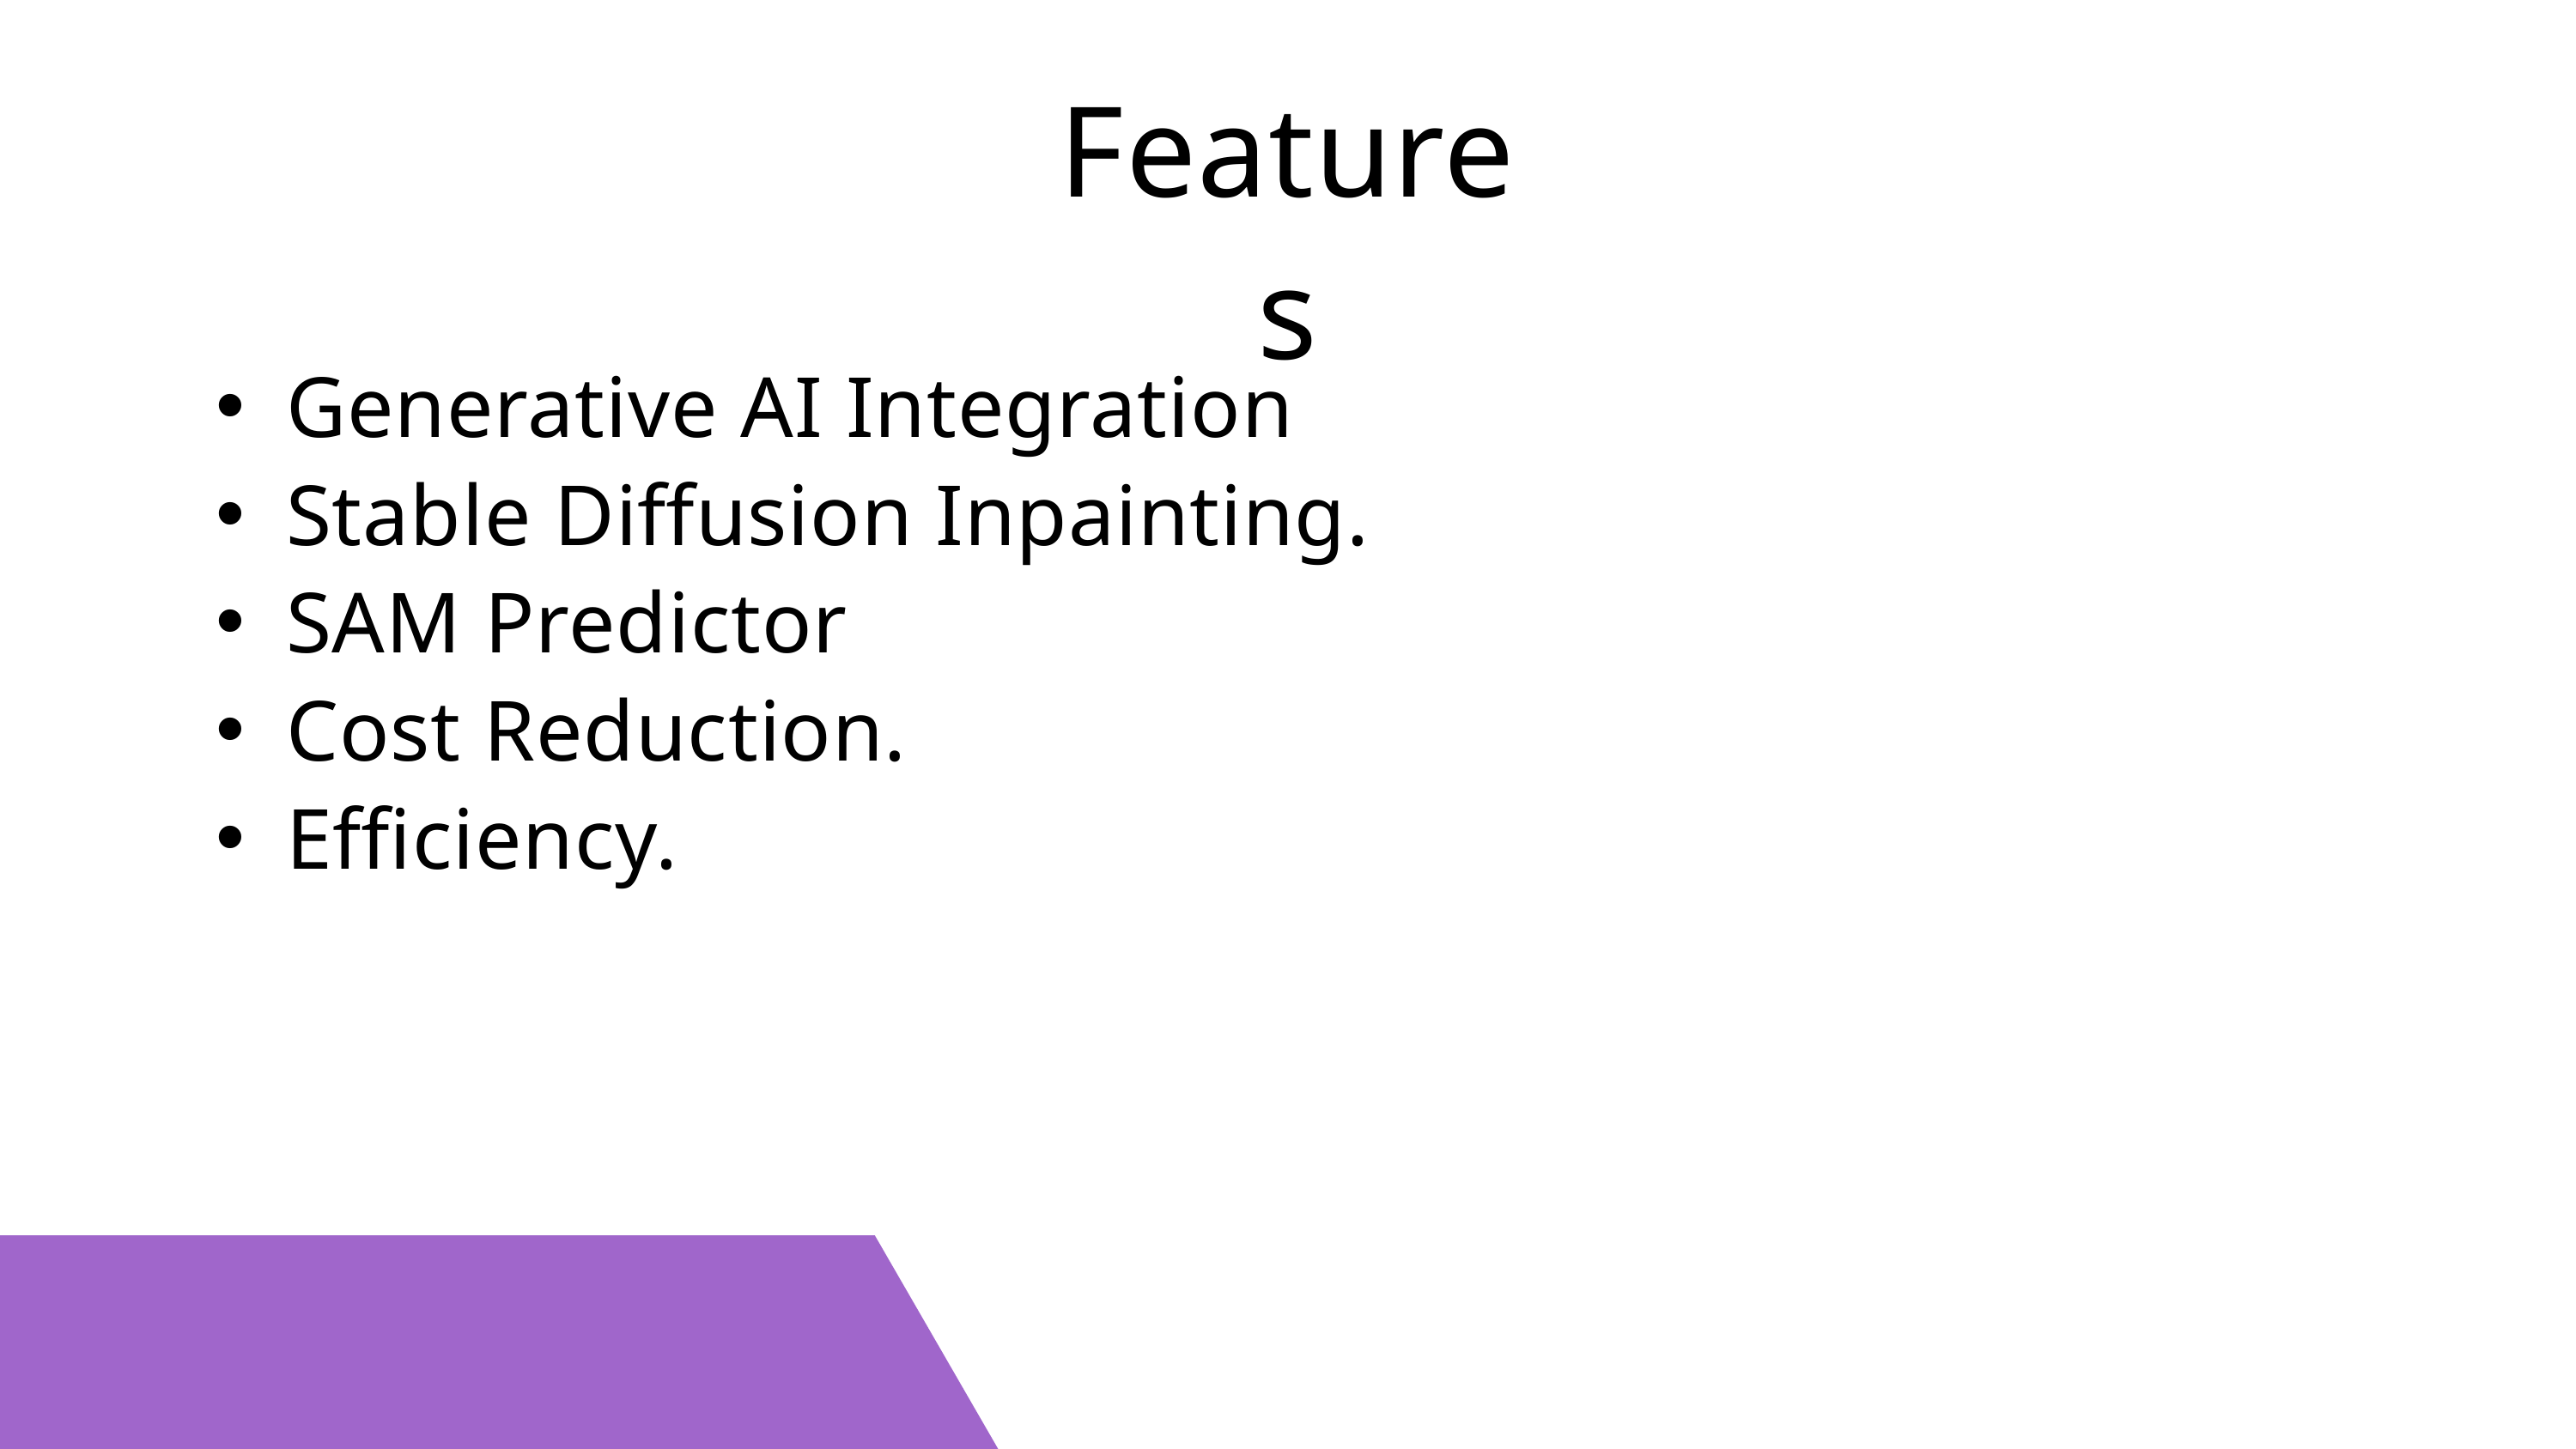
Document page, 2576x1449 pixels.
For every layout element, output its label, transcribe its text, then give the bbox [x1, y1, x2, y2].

text_box Generative AI Integration Stable Diffusion Inpainting. SAM Predictor Cost Reduction. Efficiency. [144, 346, 2432, 886]
text_box Features [1049, 58, 1527, 346]
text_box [0, 1234, 1128, 1449]
